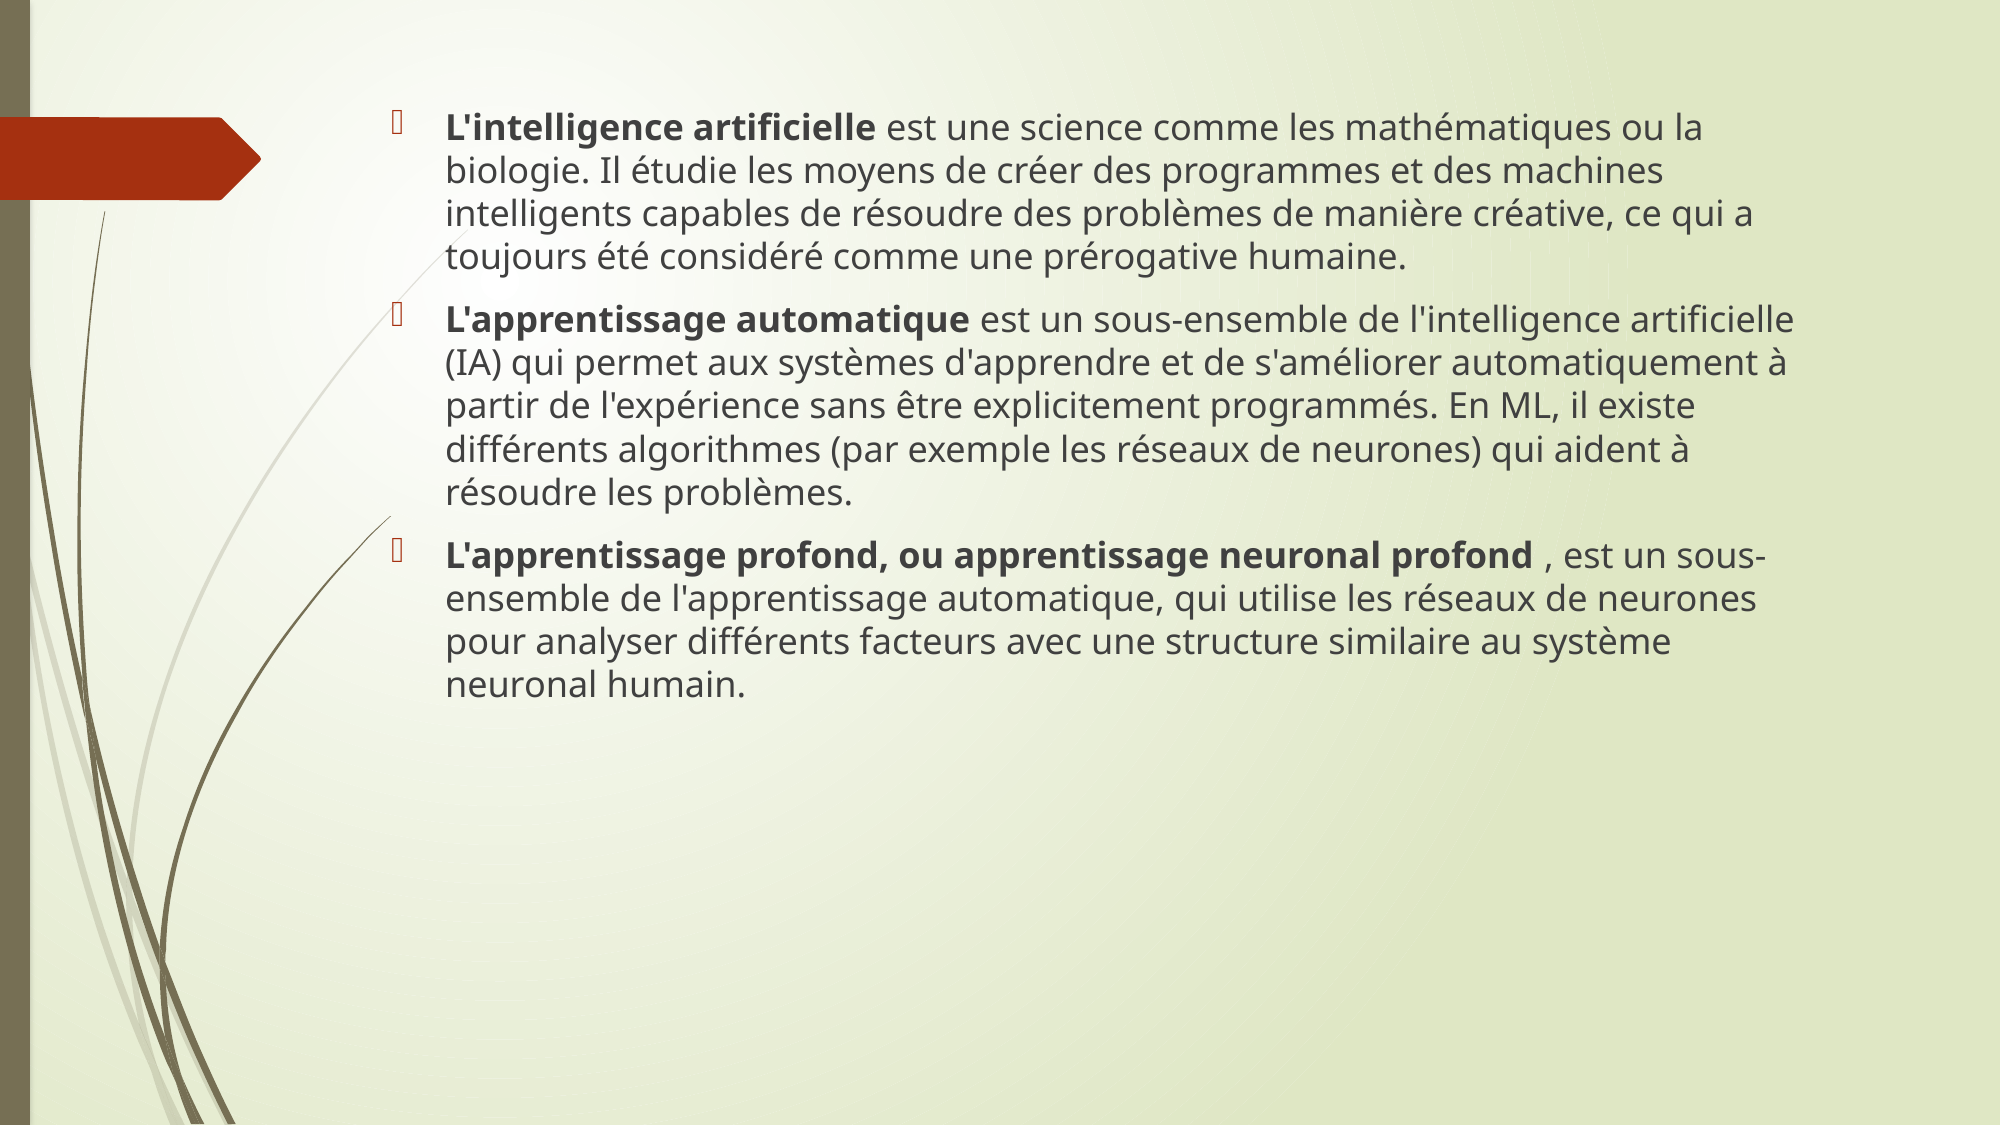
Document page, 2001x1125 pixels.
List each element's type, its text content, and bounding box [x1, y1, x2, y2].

list L'intelligence artificielle est une science comme les mathématiques ou la biologie. Il étudie les moyens de créer des programmes et des machines intelligents capables de résoudre des problèmes de manière créative, ce qui a toujours été considéré comme une prérogative humaine. L'apprentissage automatique est un sous-ensemble de l'intelligence artificielle (IA) qui permet aux systèmes d'apprendre et de s'améliorer automatiquement à partir de l'expérience sans être explicitement programmés. En ML, il existe différents algorithmes (par exemple les réseaux de neurones) qui aident à résoudre les problèmes. L'apprentissage profond, ou apprentissage neuronal profond , est un sous-ensemble de l'apprentissage automatique, qui utilise les réseaux de neurones pour analyser différents facteurs avec une structure similaire au système neuronal humain. [376, 96, 1839, 717]
